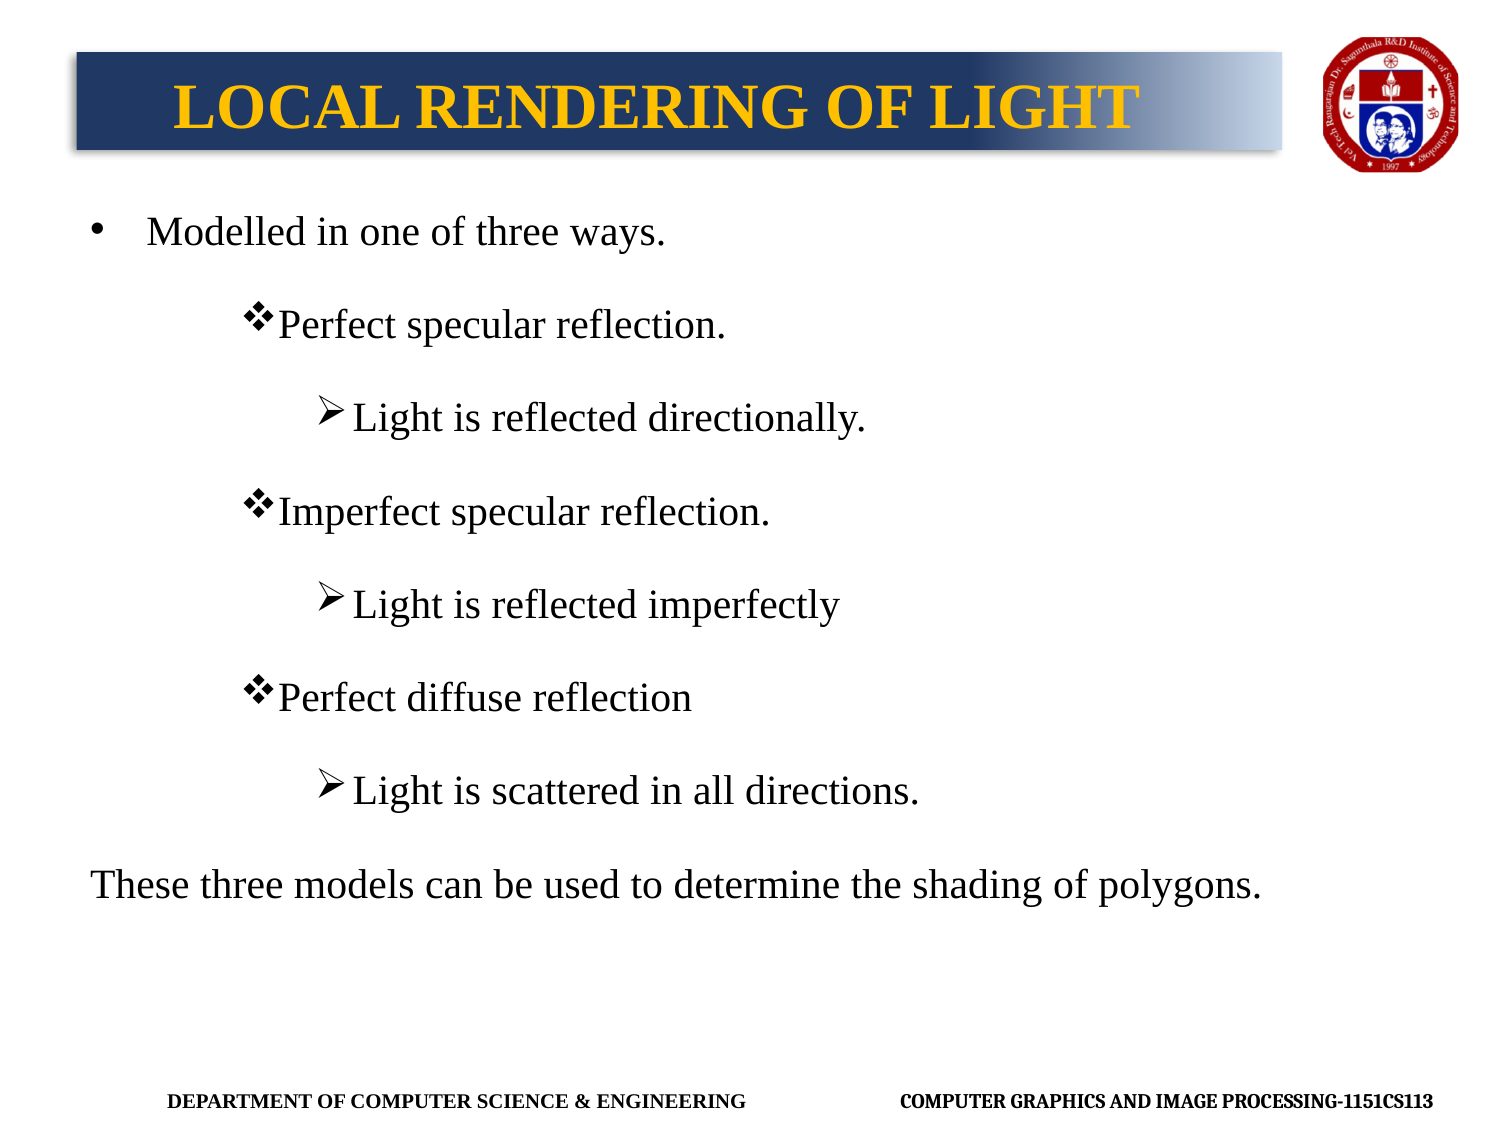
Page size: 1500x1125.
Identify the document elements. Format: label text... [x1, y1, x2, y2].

list Modelled in one of three ways. Perfect specular reflection. Light is reflected directionally. Imperfect specular reflection. Light is reflected imperfectly Perfect diffuse reflection Light is scattered in all directions. These three models can be used to determine the shading of polygons. [75, 160, 1425, 904]
picture [1324, 38, 1458, 172]
title LOCAL RENDERING OF LIGHT [0, 56, 1333, 244]
